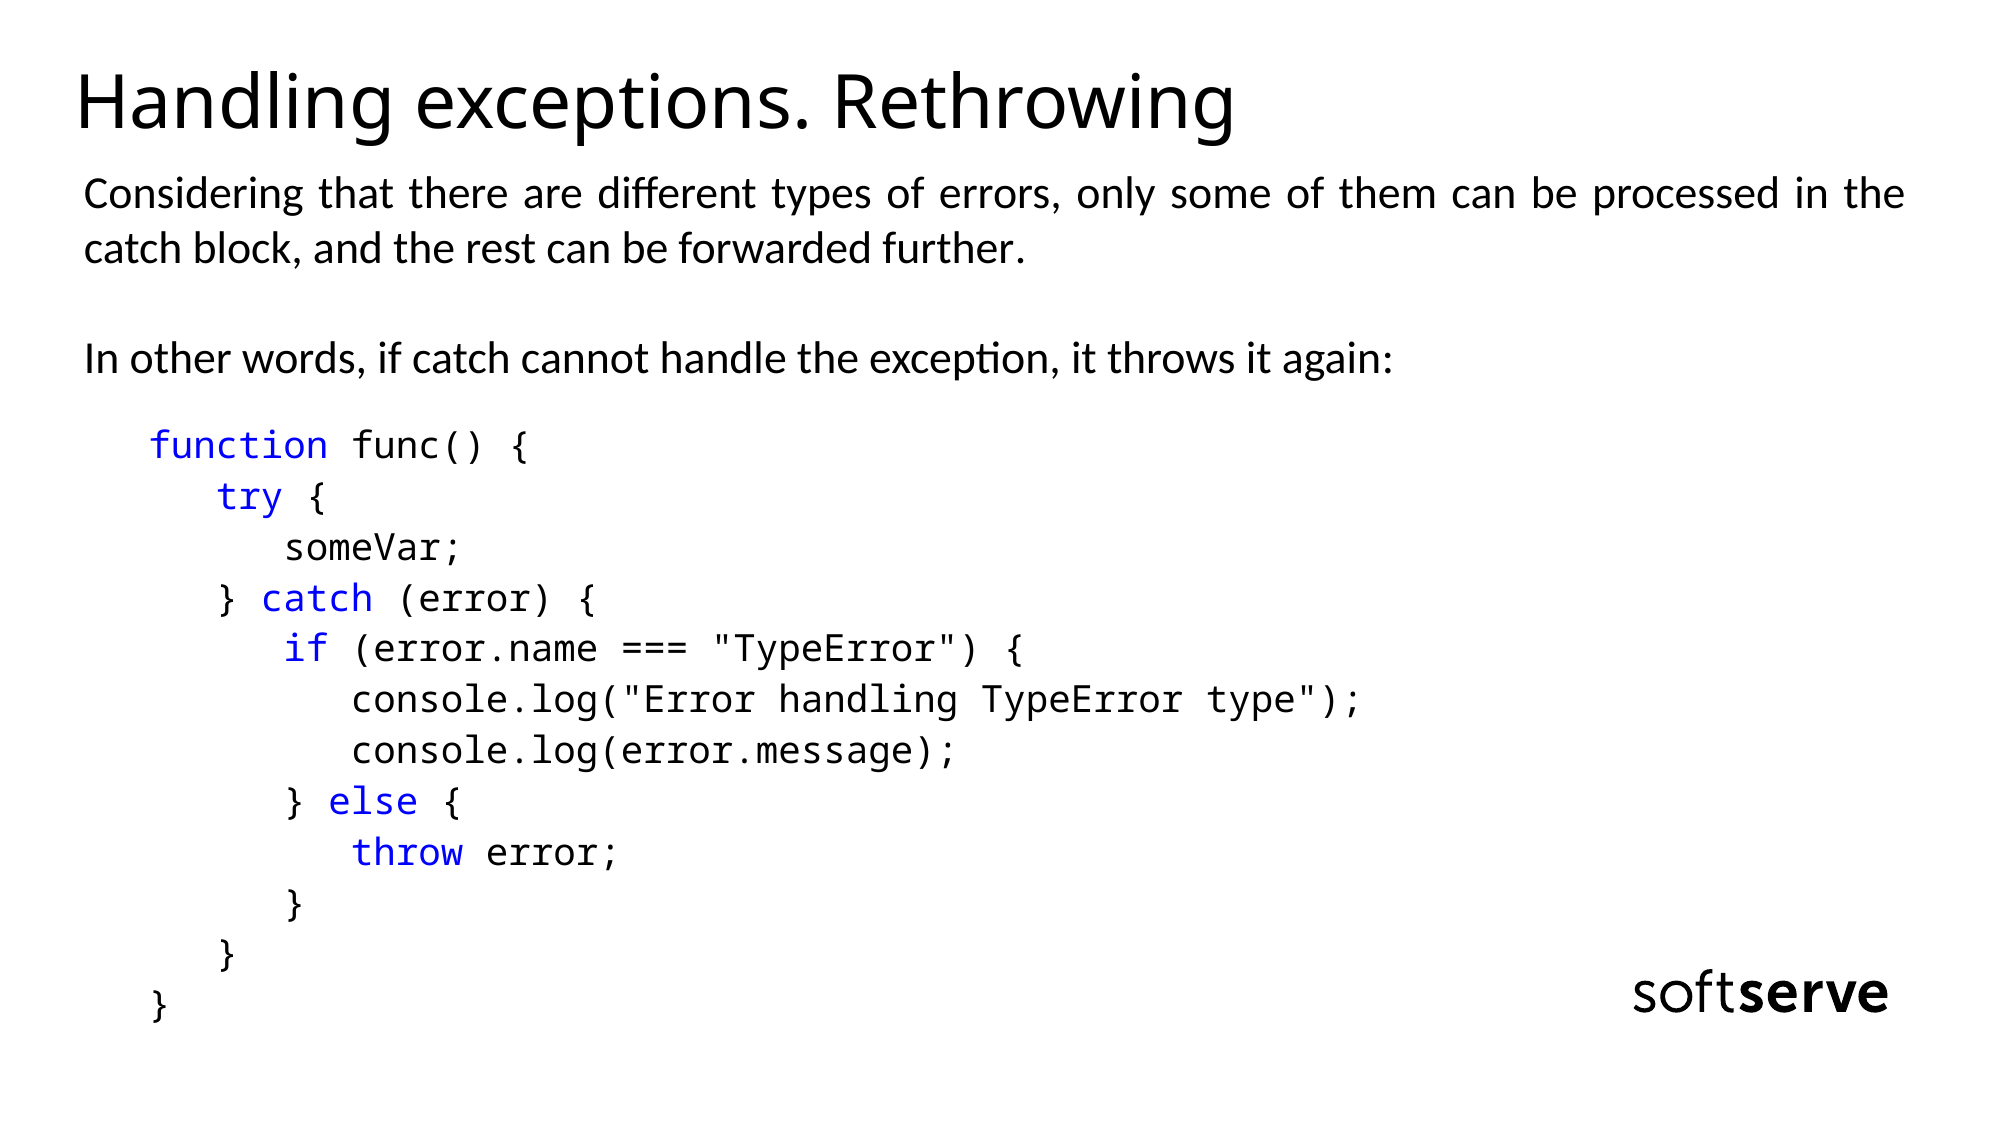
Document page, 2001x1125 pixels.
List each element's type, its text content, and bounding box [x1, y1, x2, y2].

text_box Considering that there are different types of errors, only some of them can be processed in the catch block, and the rest can be forwarded further. In other words, if catch cannot handle the exception, it throws it again: [69, 155, 1923, 390]
list function func() { try { someVar; } catch (error) { if (error.name === "TypeError") { console.log("Error handling TypeError type"); console.log(error.message); } else { throw error; } } } [108, 418, 1994, 1052]
title Handling exceptions. Rethrowing [59, 56, 1957, 143]
